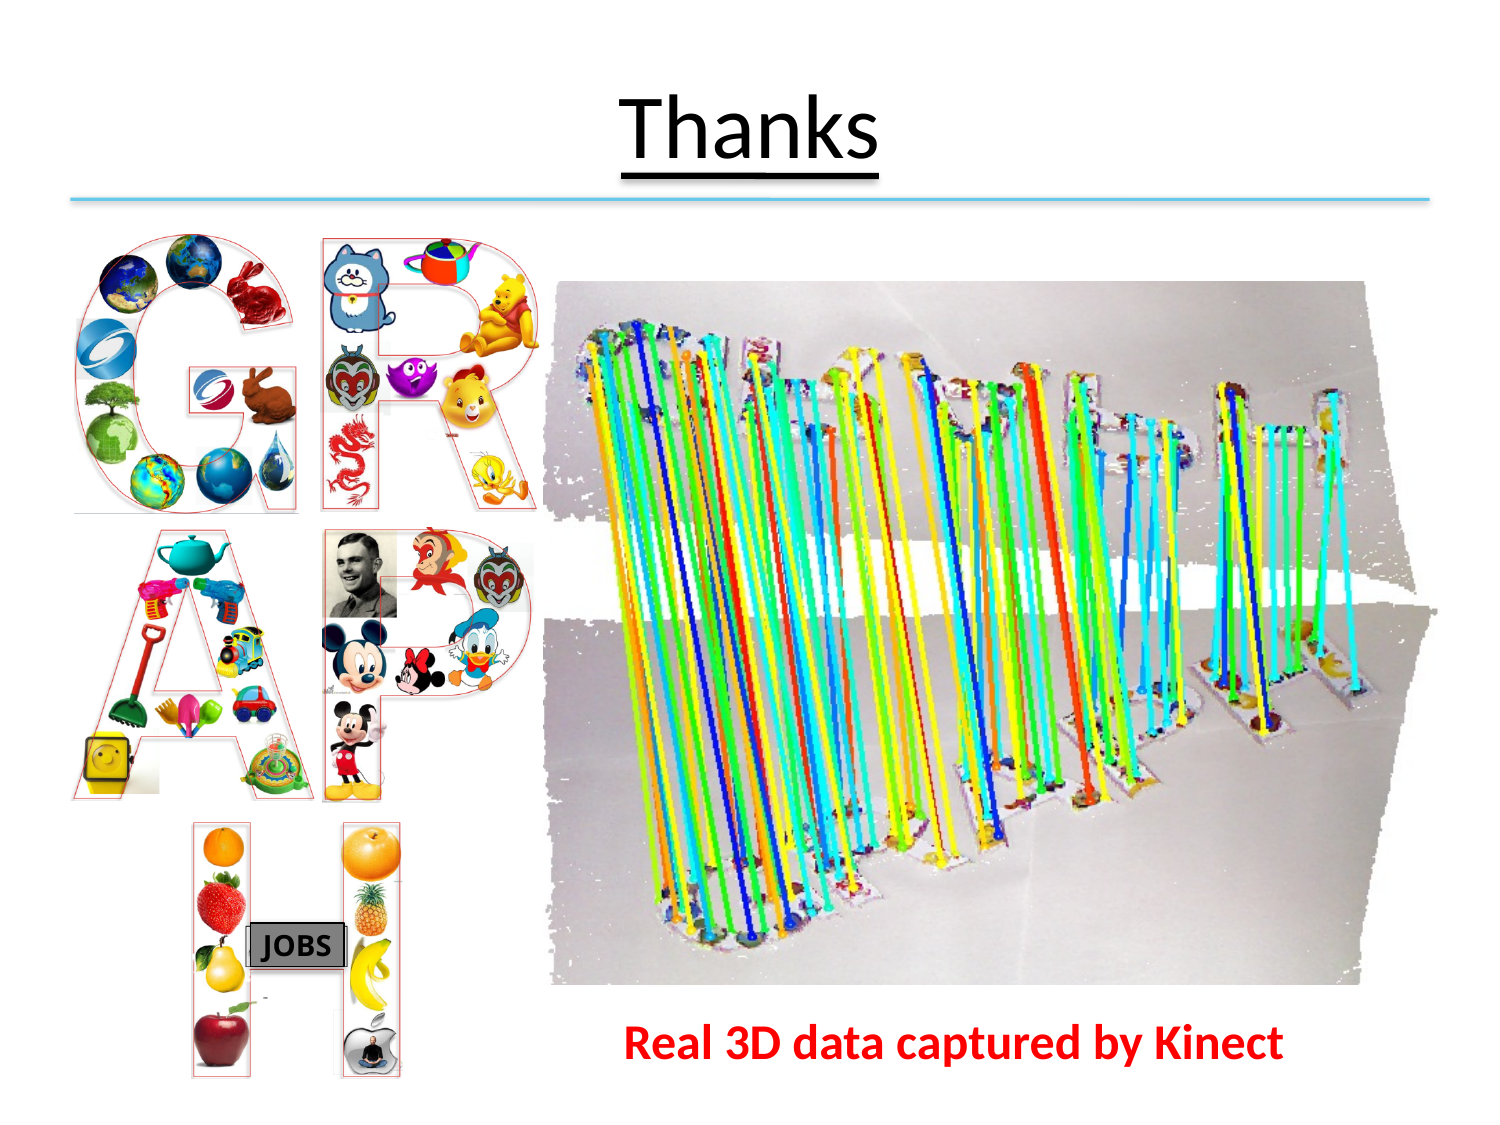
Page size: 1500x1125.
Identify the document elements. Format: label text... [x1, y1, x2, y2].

text_box Real 3D data captured by Kinect [484, 1002, 1446, 1078]
picture [320, 235, 540, 513]
picture [191, 820, 403, 1080]
picture [74, 234, 300, 514]
picture [543, 280, 1439, 985]
title Thanks [75, 45, 1425, 200]
picture [70, 527, 317, 801]
picture [321, 527, 534, 803]
